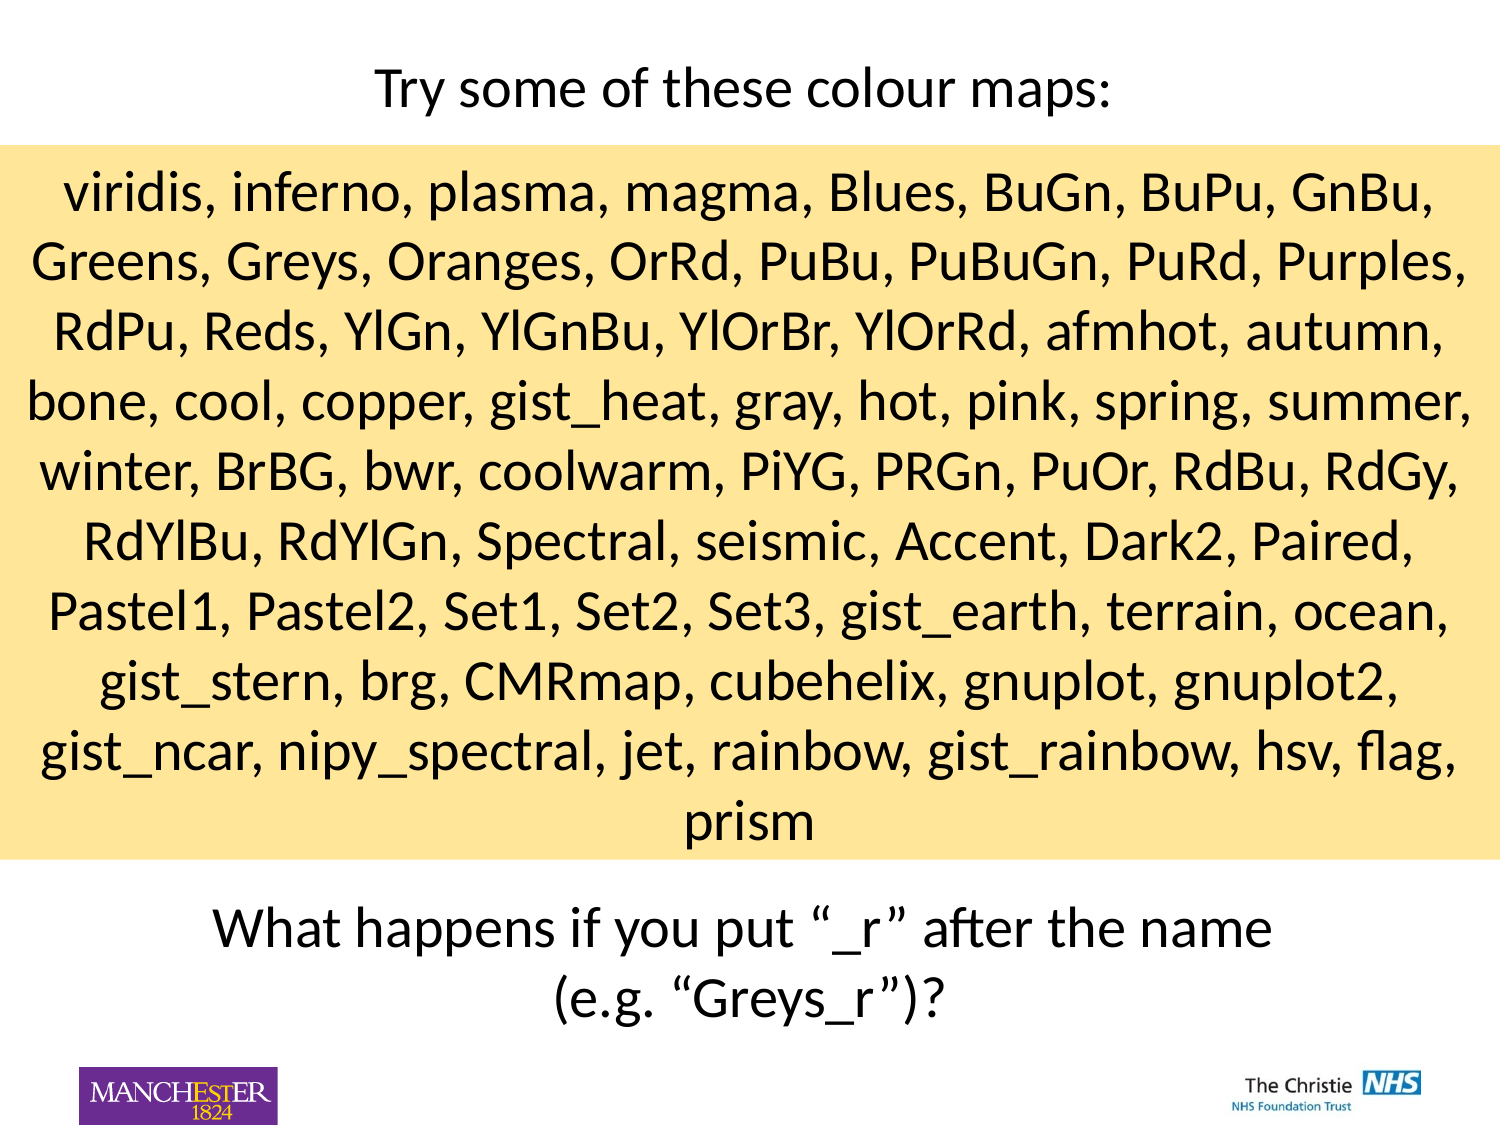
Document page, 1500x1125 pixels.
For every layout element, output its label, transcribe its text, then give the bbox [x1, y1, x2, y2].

picture [79, 1067, 278, 1125]
text_box viridis, inferno, plasma, magma, Blues, BuGn, BuPu, GnBu, Greens, Greys, Oranges, OrRd, PuBu, PuBuGn, PuRd, Purples, RdPu, Reds, YlGn, YlGnBu, YlOrBr, YlOrRd, afmhot, autumn, bone, cool, copper, gist_heat, gray, hot, pink, spring, summer, winter, BrBG, bwr, coolwarm, PiYG, PRGn, PuOr, RdBu, RdGy, RdYlBu, RdYlGn, Spectral, seismic, Accent, Dark2, Paired, Pastel1, Pastel2, Set1, Set2, Set3, gist_earth, terrain, ocean, gist_stern, brg, CMRmap, cubehelix, gnuplot, gnuplot2, gist_ncar, nipy_spectral, jet, rainbow, gist_rainbow, hsv, flag, prism [0, 145, 1500, 860]
text_box Try some of these colour maps: [42, 41, 1446, 127]
text_box What happens if you put “_r” after the name (e.g. “Greys_r”)? [0, 881, 1500, 1037]
picture [1165, 1062, 1421, 1125]
